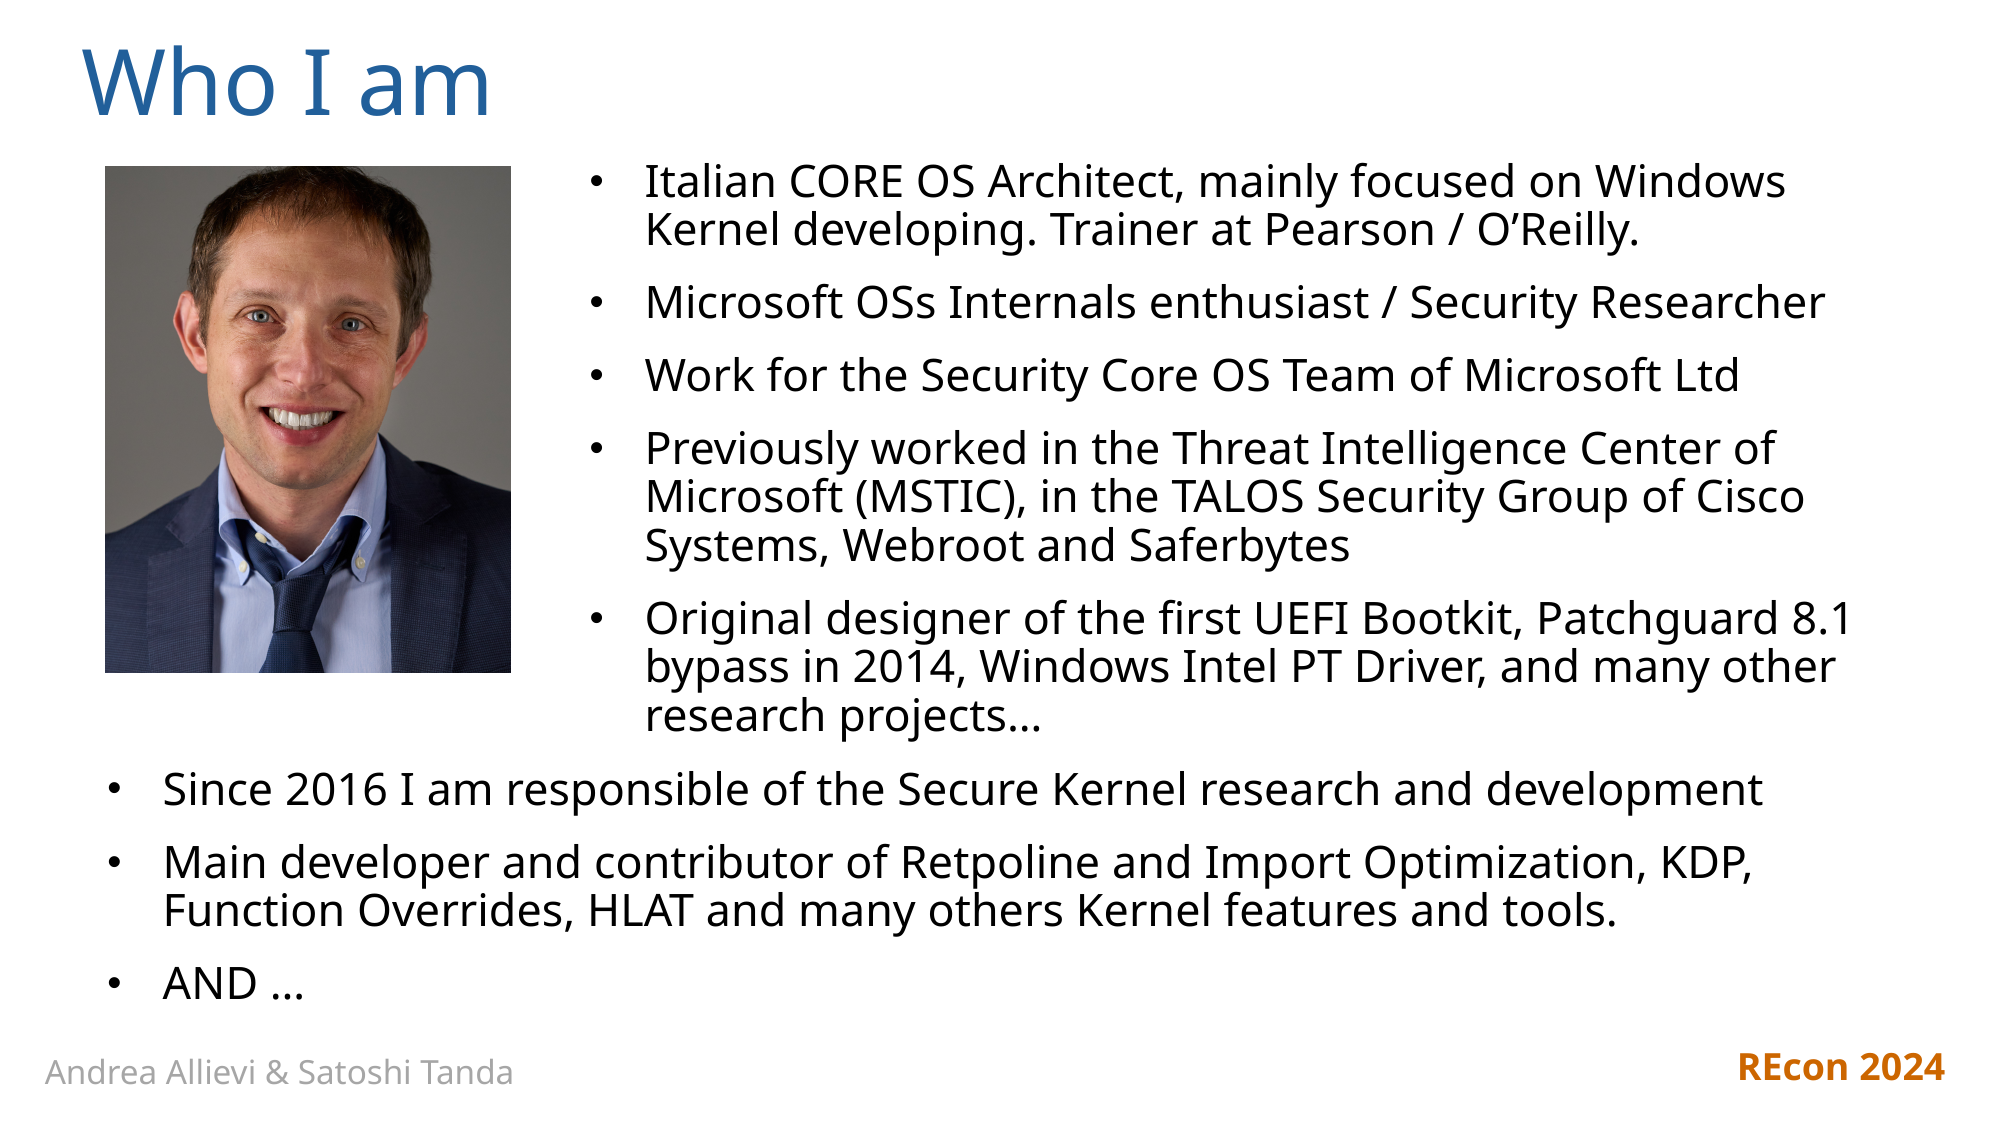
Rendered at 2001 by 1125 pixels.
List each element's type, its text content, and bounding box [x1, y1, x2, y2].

text_box Since 2016 I am responsible of the Secure Kernel research and development Main developer and contributor of Retpoline and Import Optimization, KDP, Function Overrides, HLAT and many others Kernel features and tools. AND … [56, 759, 1895, 1017]
text_box Italian CORE OS Architect, mainly focused on Windows Kernel developing. Trainer at Pearson / O’Reilly. Microsoft OSs Internals enthusiast / Security Researcher Work for the Security Core OS Team of Microsoft Ltd Previously worked in the Threat Intelligence Center of Microsoft (MSTIC), in the TALOS Security Group of Cisco Systems, Webroot and Saferbytes Original designer of the first UEFI Bootkit, Patchguard 8.1 bypass in 2014, Windows Intel PT Driver, and many other research projects… [529, 143, 1895, 756]
title Who I am [66, 27, 1792, 144]
picture [104, 165, 512, 674]
